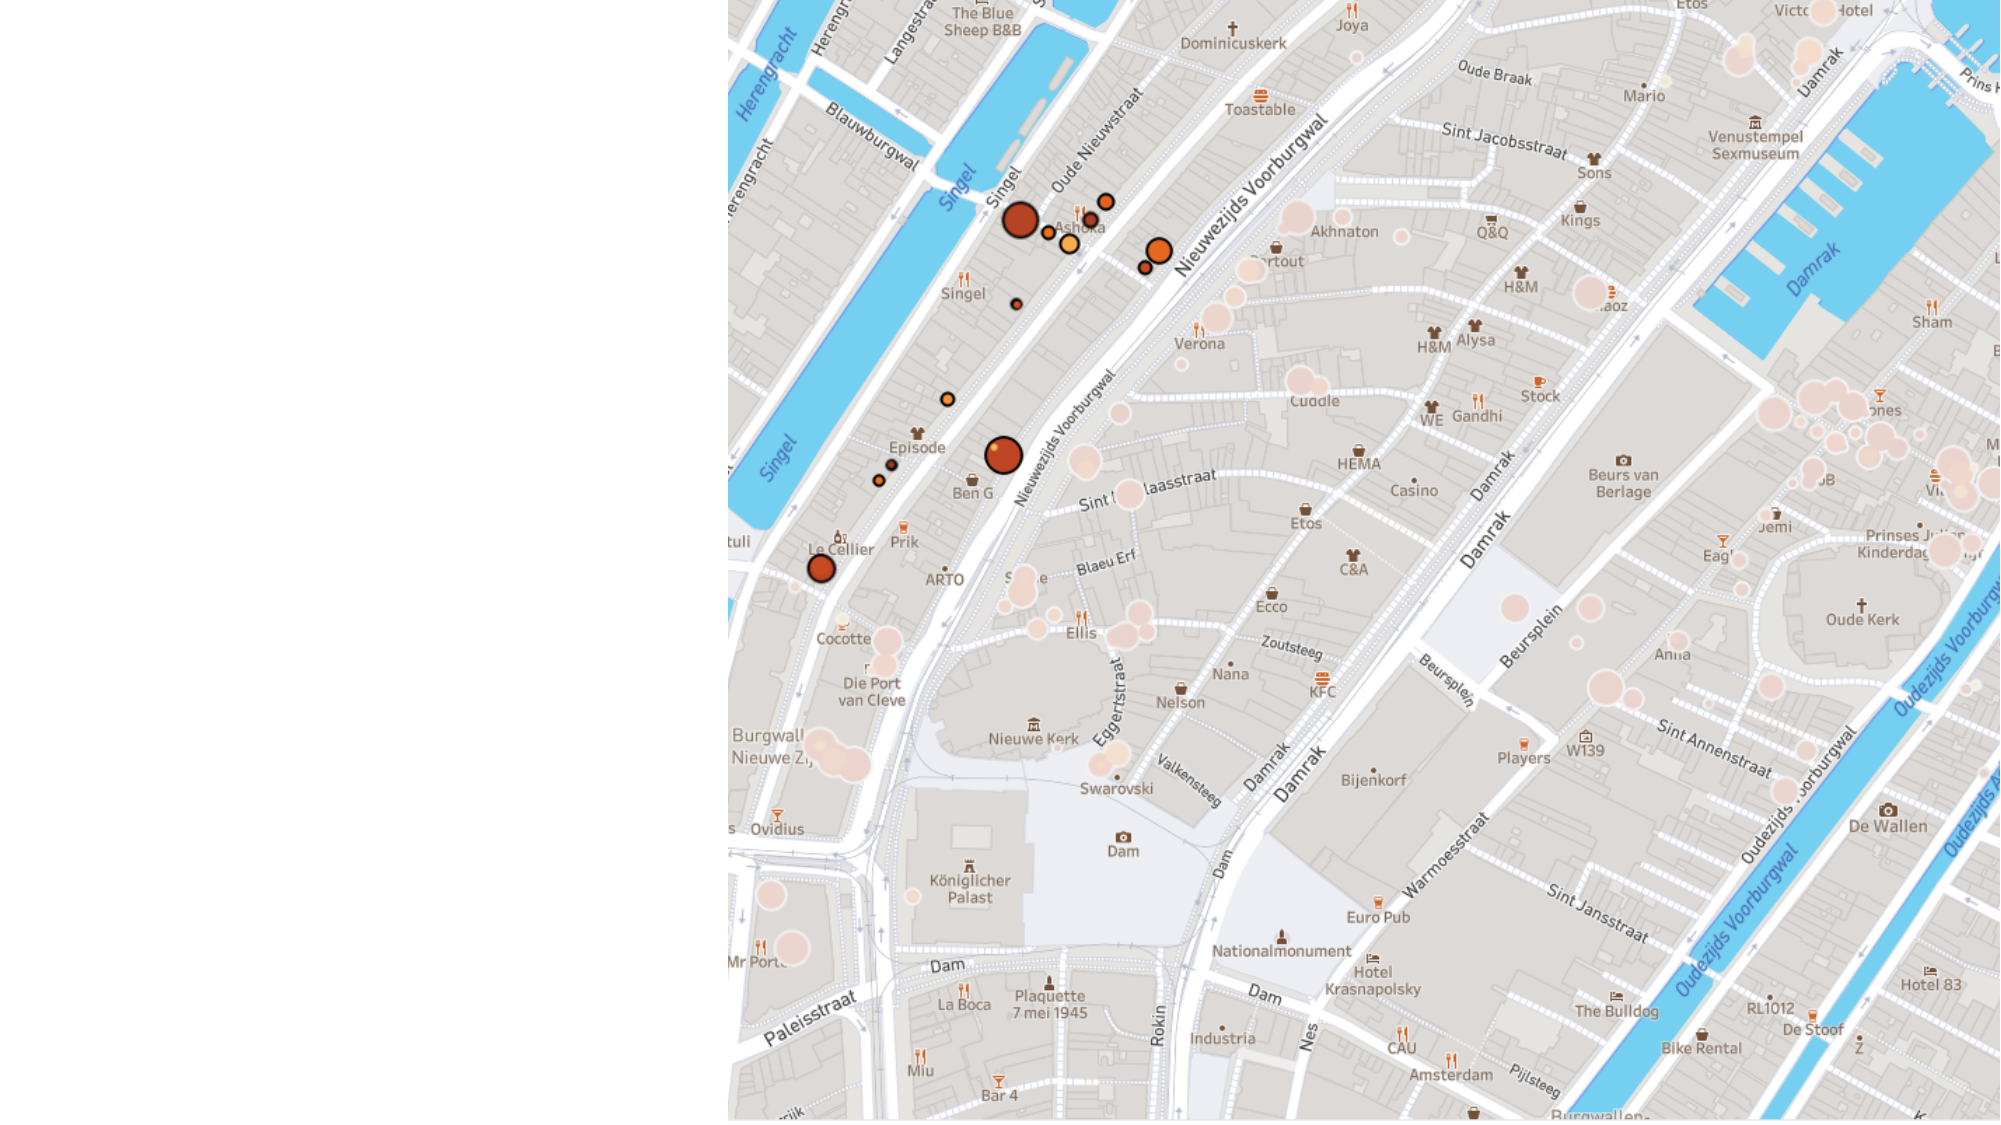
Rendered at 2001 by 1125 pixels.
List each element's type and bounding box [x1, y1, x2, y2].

picture [728, 0, 2000, 1125]
